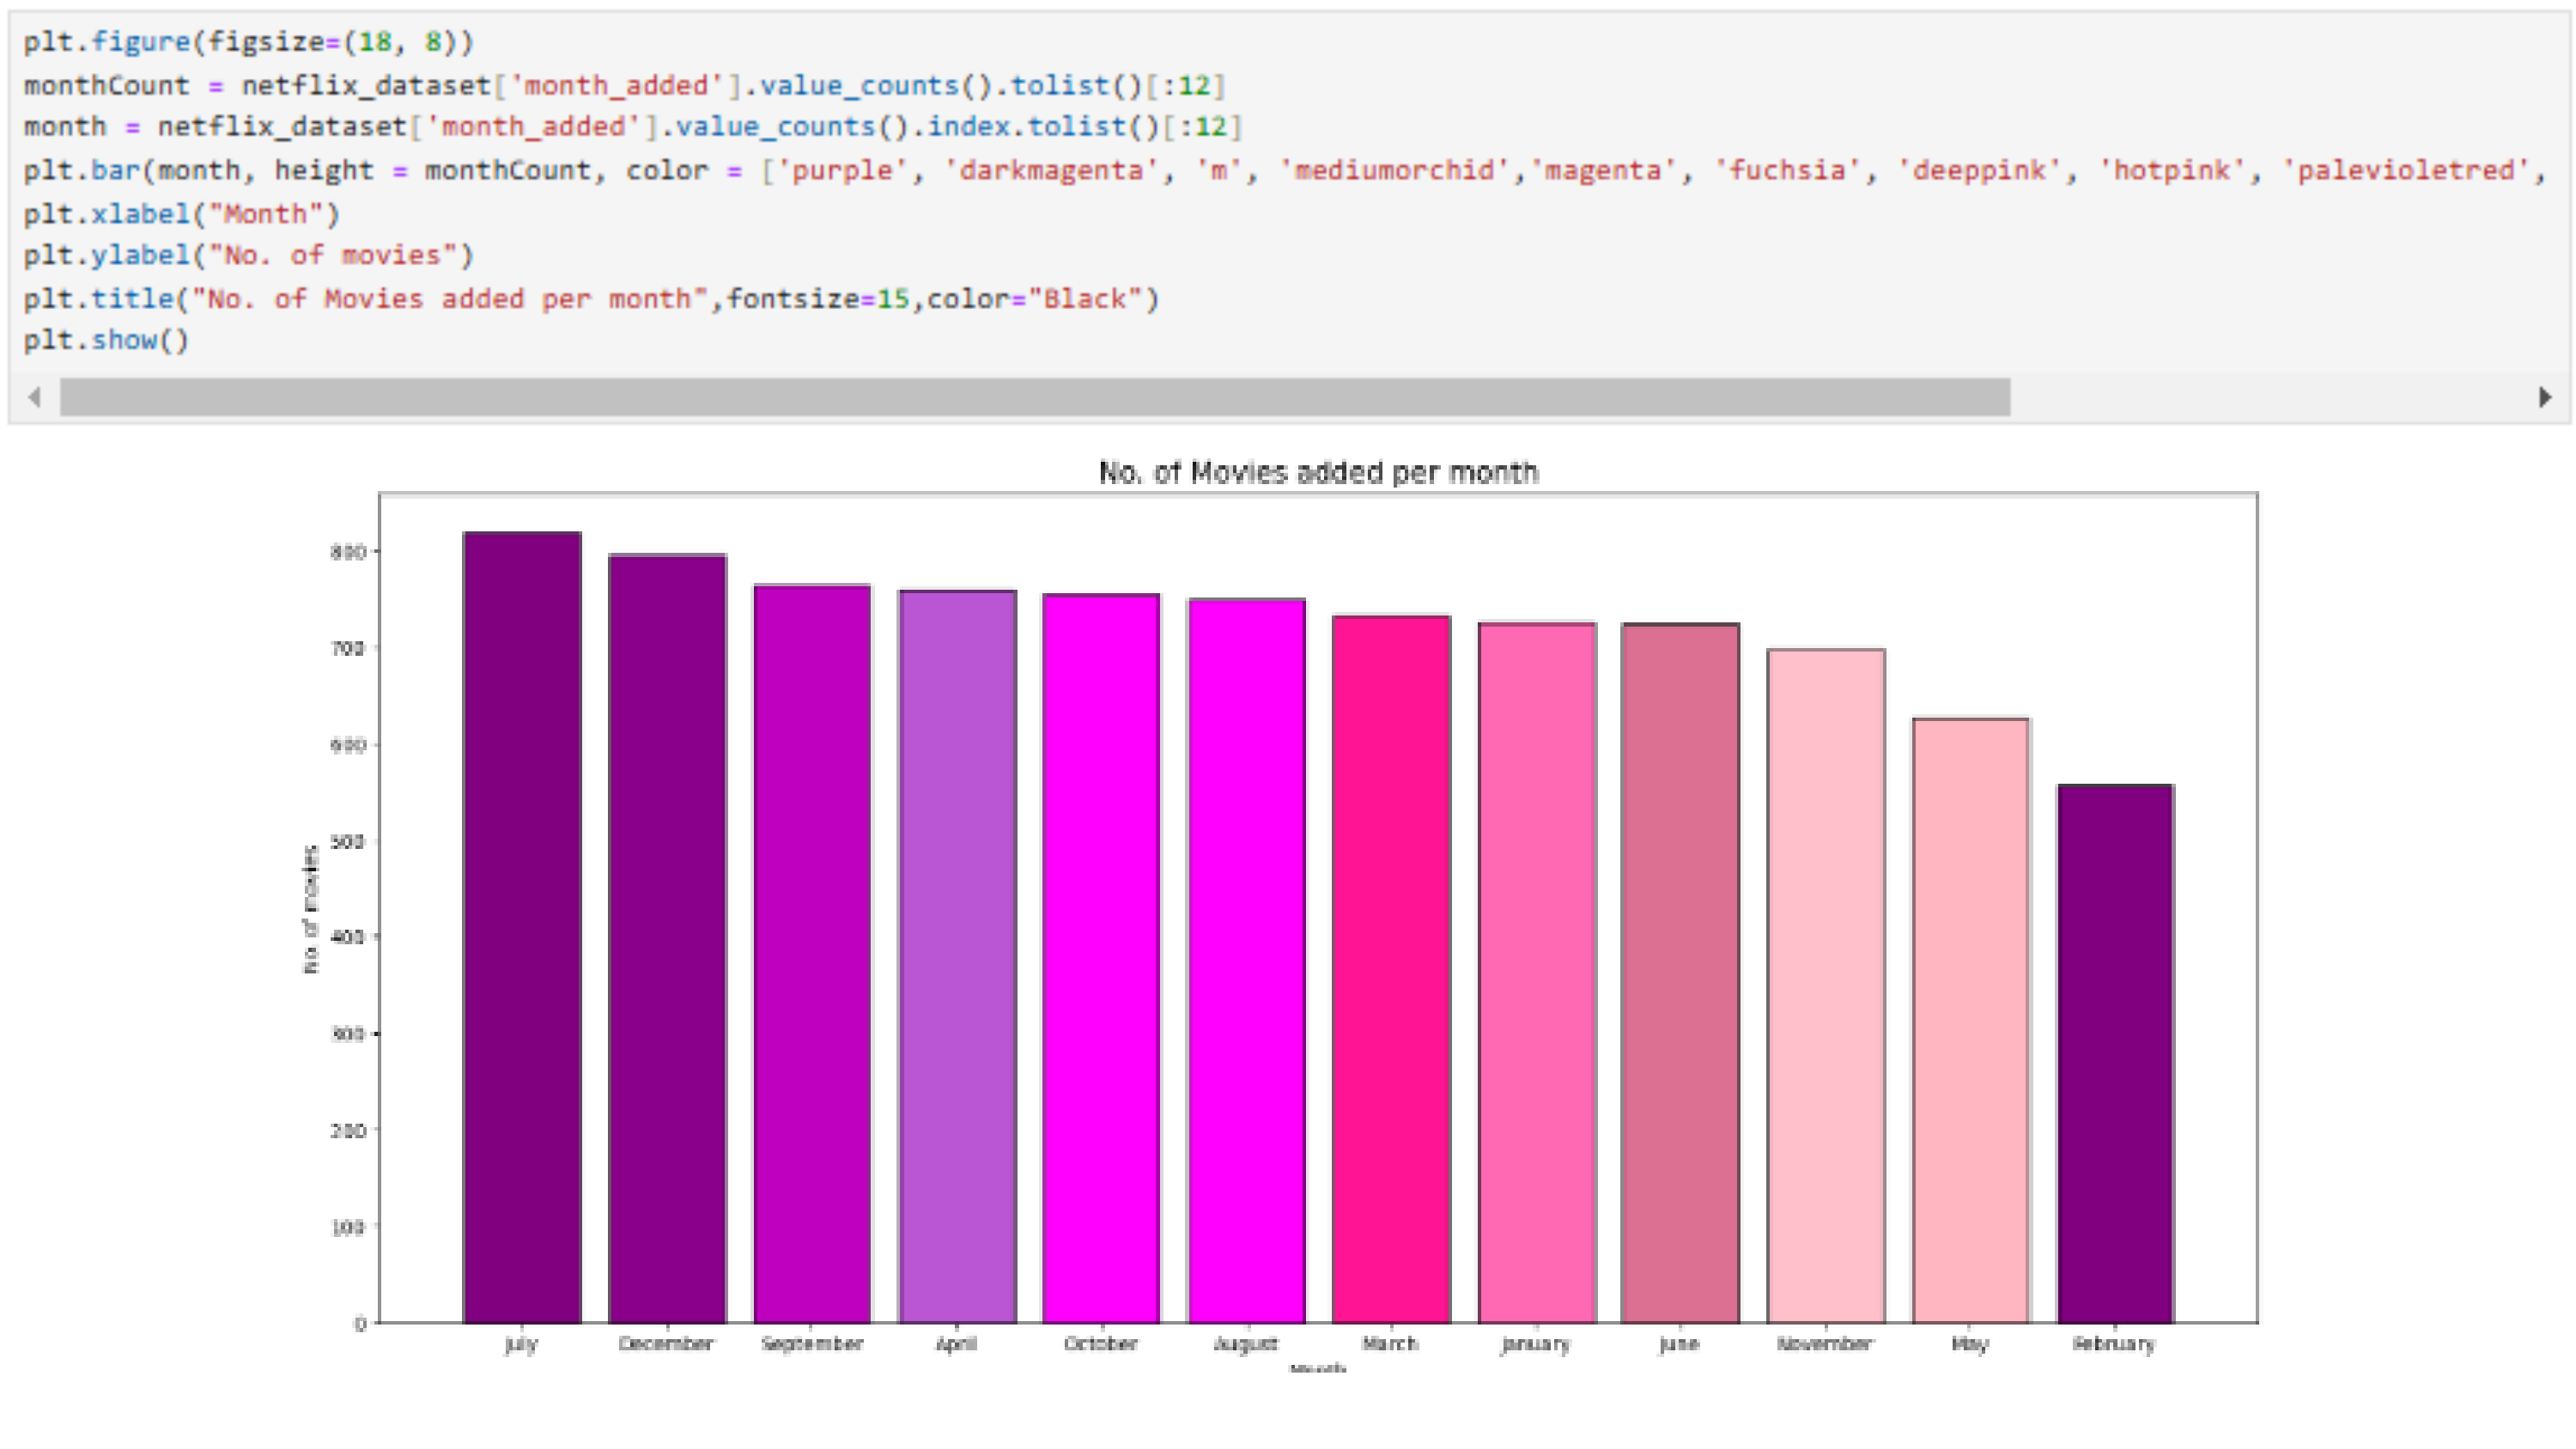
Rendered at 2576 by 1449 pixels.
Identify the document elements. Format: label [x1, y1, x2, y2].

text_box [301, 455, 2275, 1373]
text_box [0, 0, 2576, 432]
